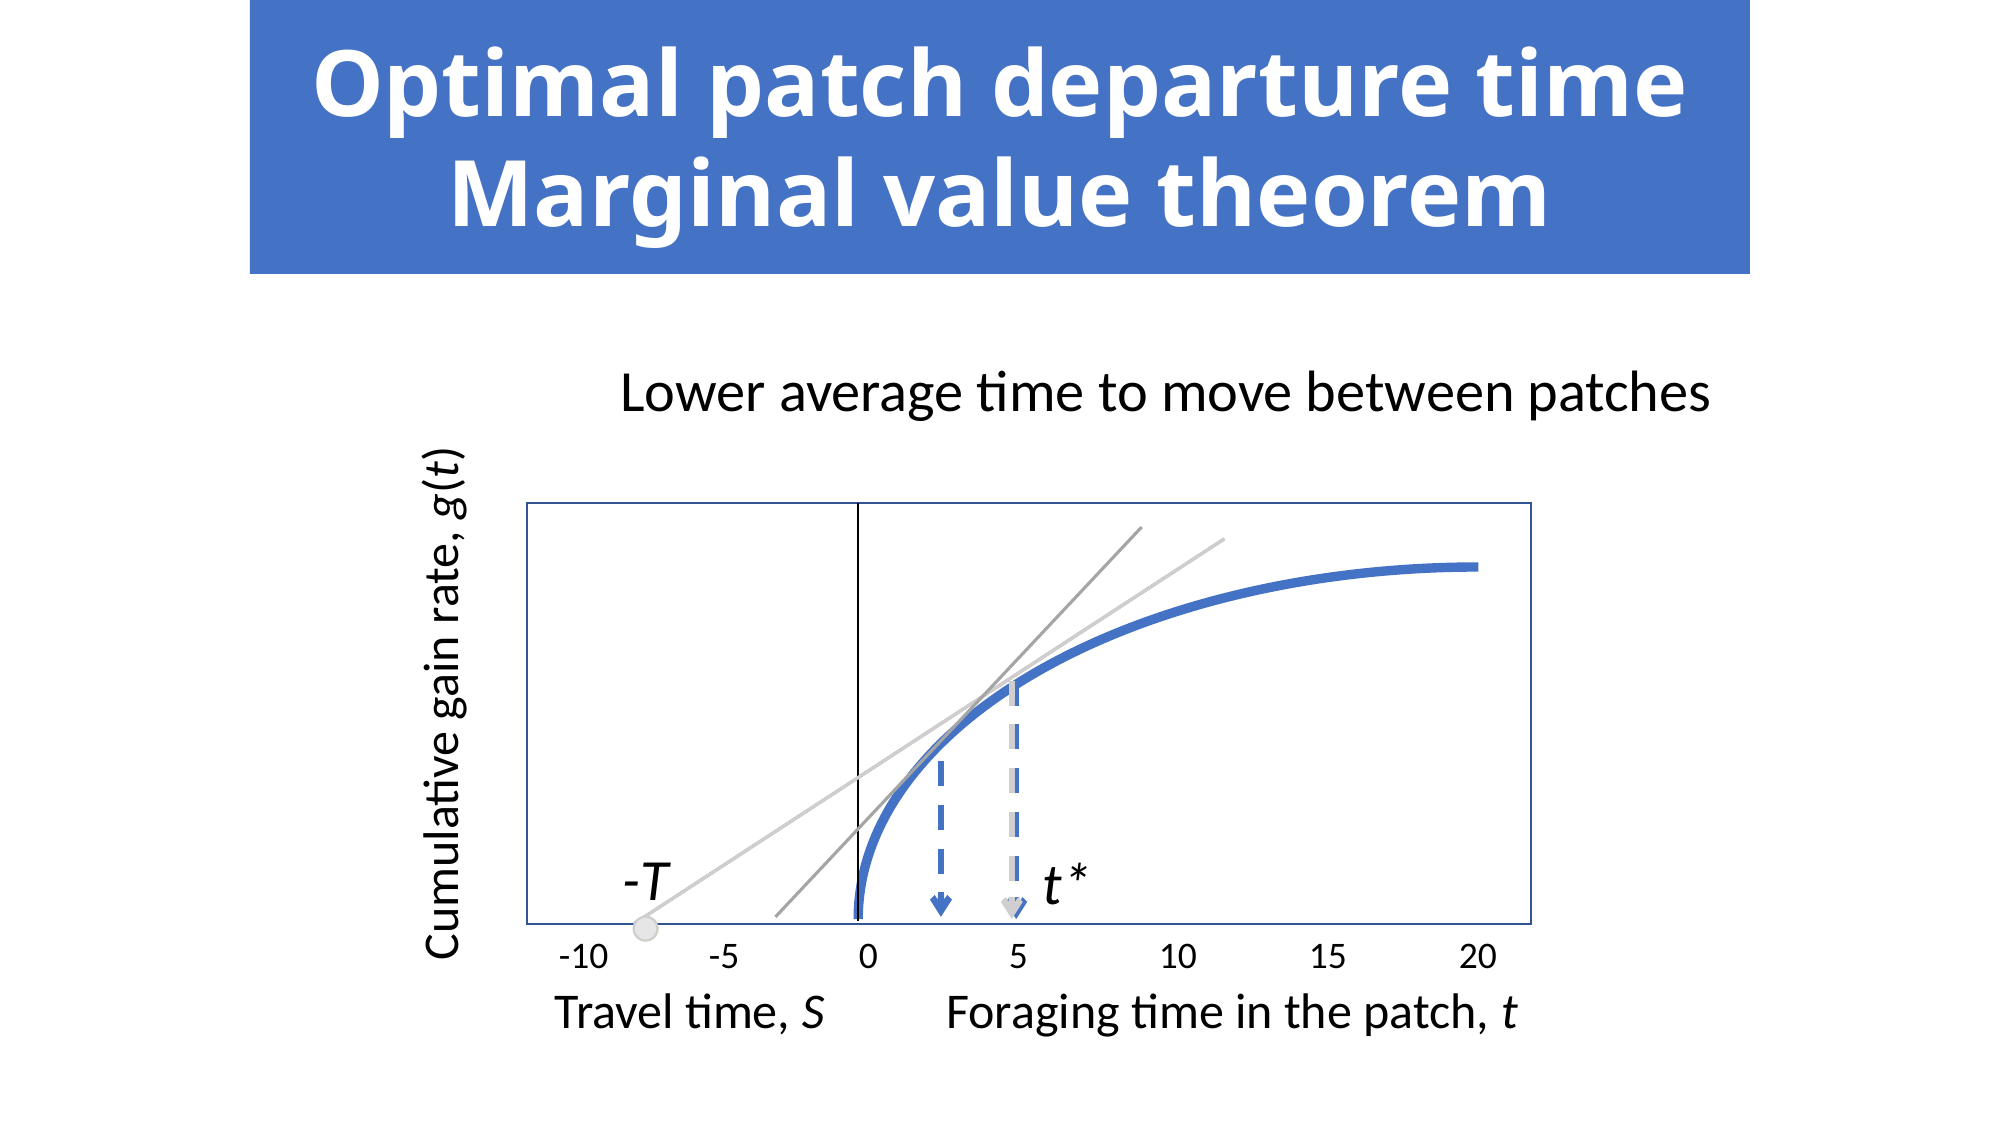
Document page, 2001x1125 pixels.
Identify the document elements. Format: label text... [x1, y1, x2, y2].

text_box Foraging time in the patch, t [931, 971, 1533, 1047]
text_box Travel time, S [539, 971, 840, 1047]
text_box -T [607, 834, 633, 919]
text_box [633, 538, 1225, 924]
text_box [632, 924, 659, 942]
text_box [775, 527, 1142, 917]
text_box [526, 502, 1532, 925]
text_box -10 -5 0 5 10 15 20 [544, 923, 1512, 984]
text_box Lower average time to move between patches [556, 346, 1727, 431]
text_box Cumulative gain rate, g(t) [400, 431, 476, 976]
text_box Optimal patch departure time Marginal value theorem [249, 0, 1750, 274]
